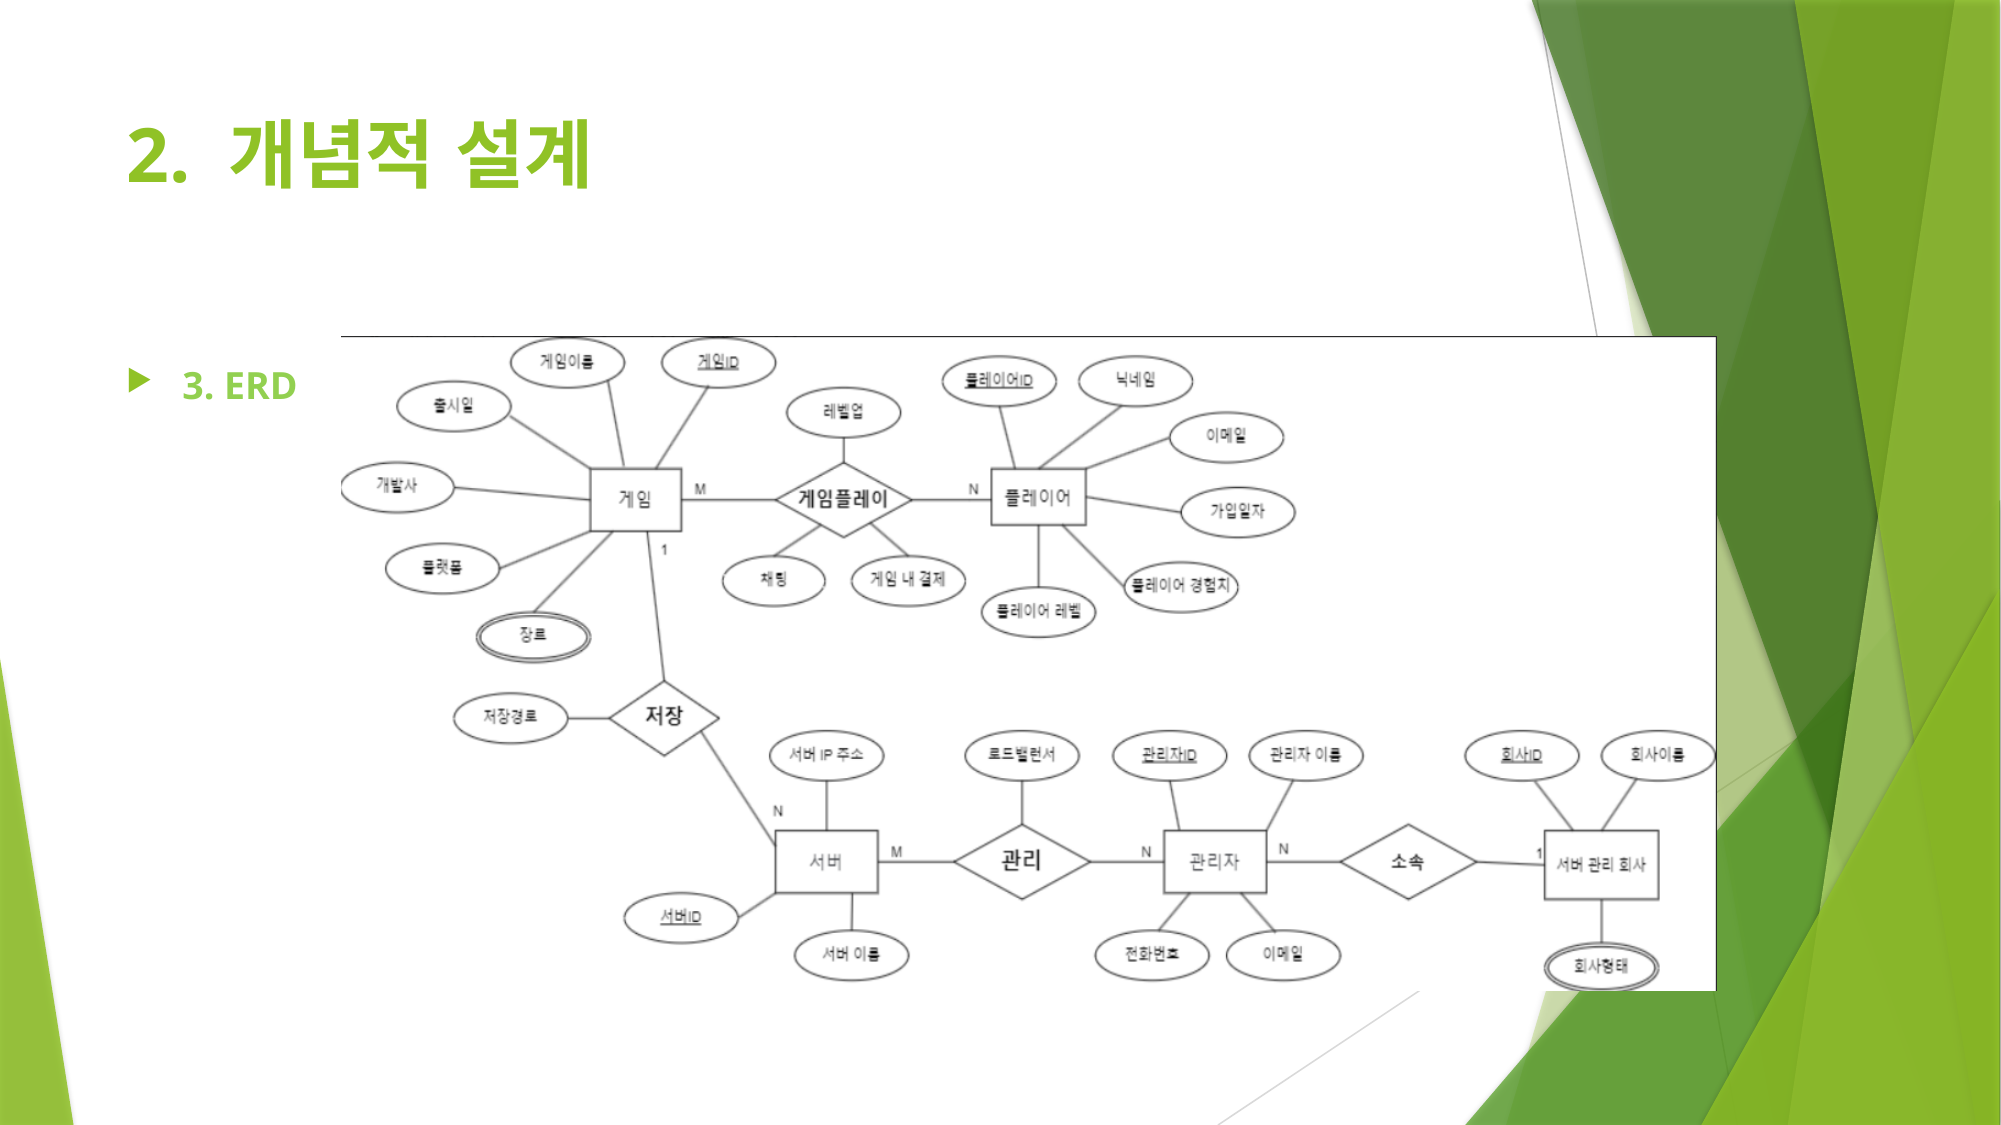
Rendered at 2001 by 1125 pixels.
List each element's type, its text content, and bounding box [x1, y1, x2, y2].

picture [341, 335, 1717, 992]
title 2. 개념적 설계 [111, 99, 1522, 317]
list 3. ERD [111, 354, 336, 992]
